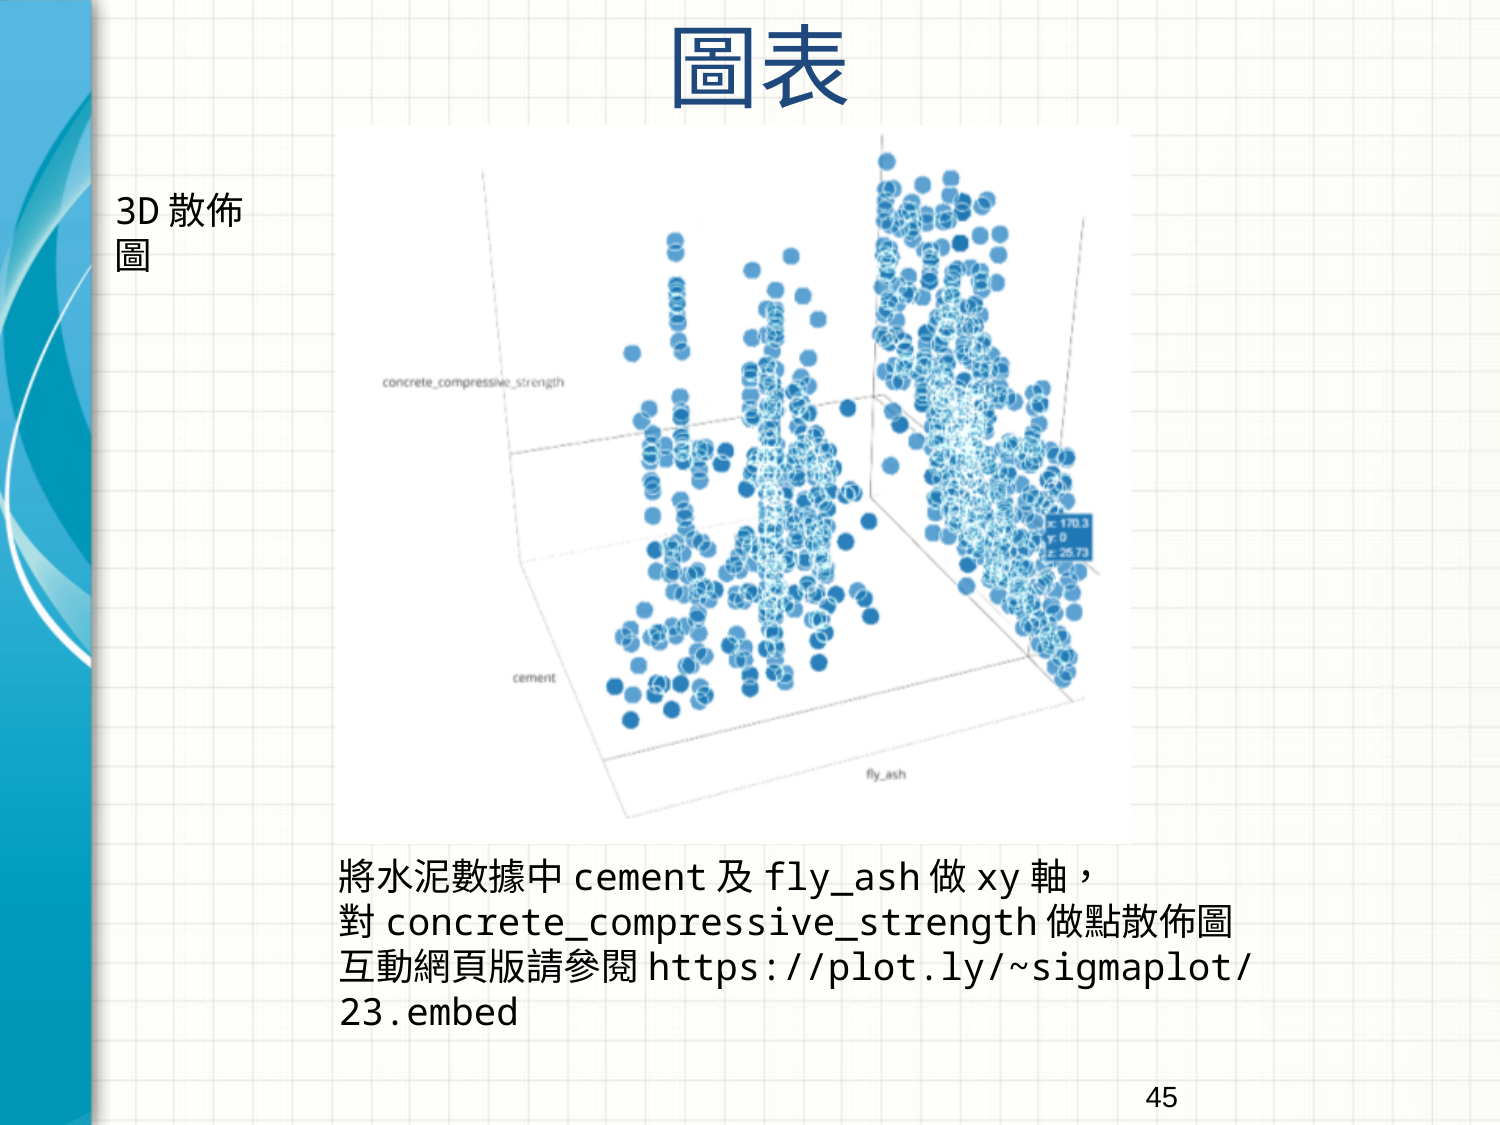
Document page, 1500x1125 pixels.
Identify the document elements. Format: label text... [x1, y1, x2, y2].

text_box 將水泥數據中cement及fly_ash做xy軸， 對concrete_compressive_strength做點散佈圖 互動網頁版請參閱https://plot.ly/~sigmaplot/23.embed [324, 845, 1341, 1041]
picture [0, 0, 1500, 1125]
text_box 45 [1130, 1070, 1481, 1125]
text_box 3D散佈圖 [100, 179, 290, 330]
text_box 圖表 [53, 2, 1466, 180]
